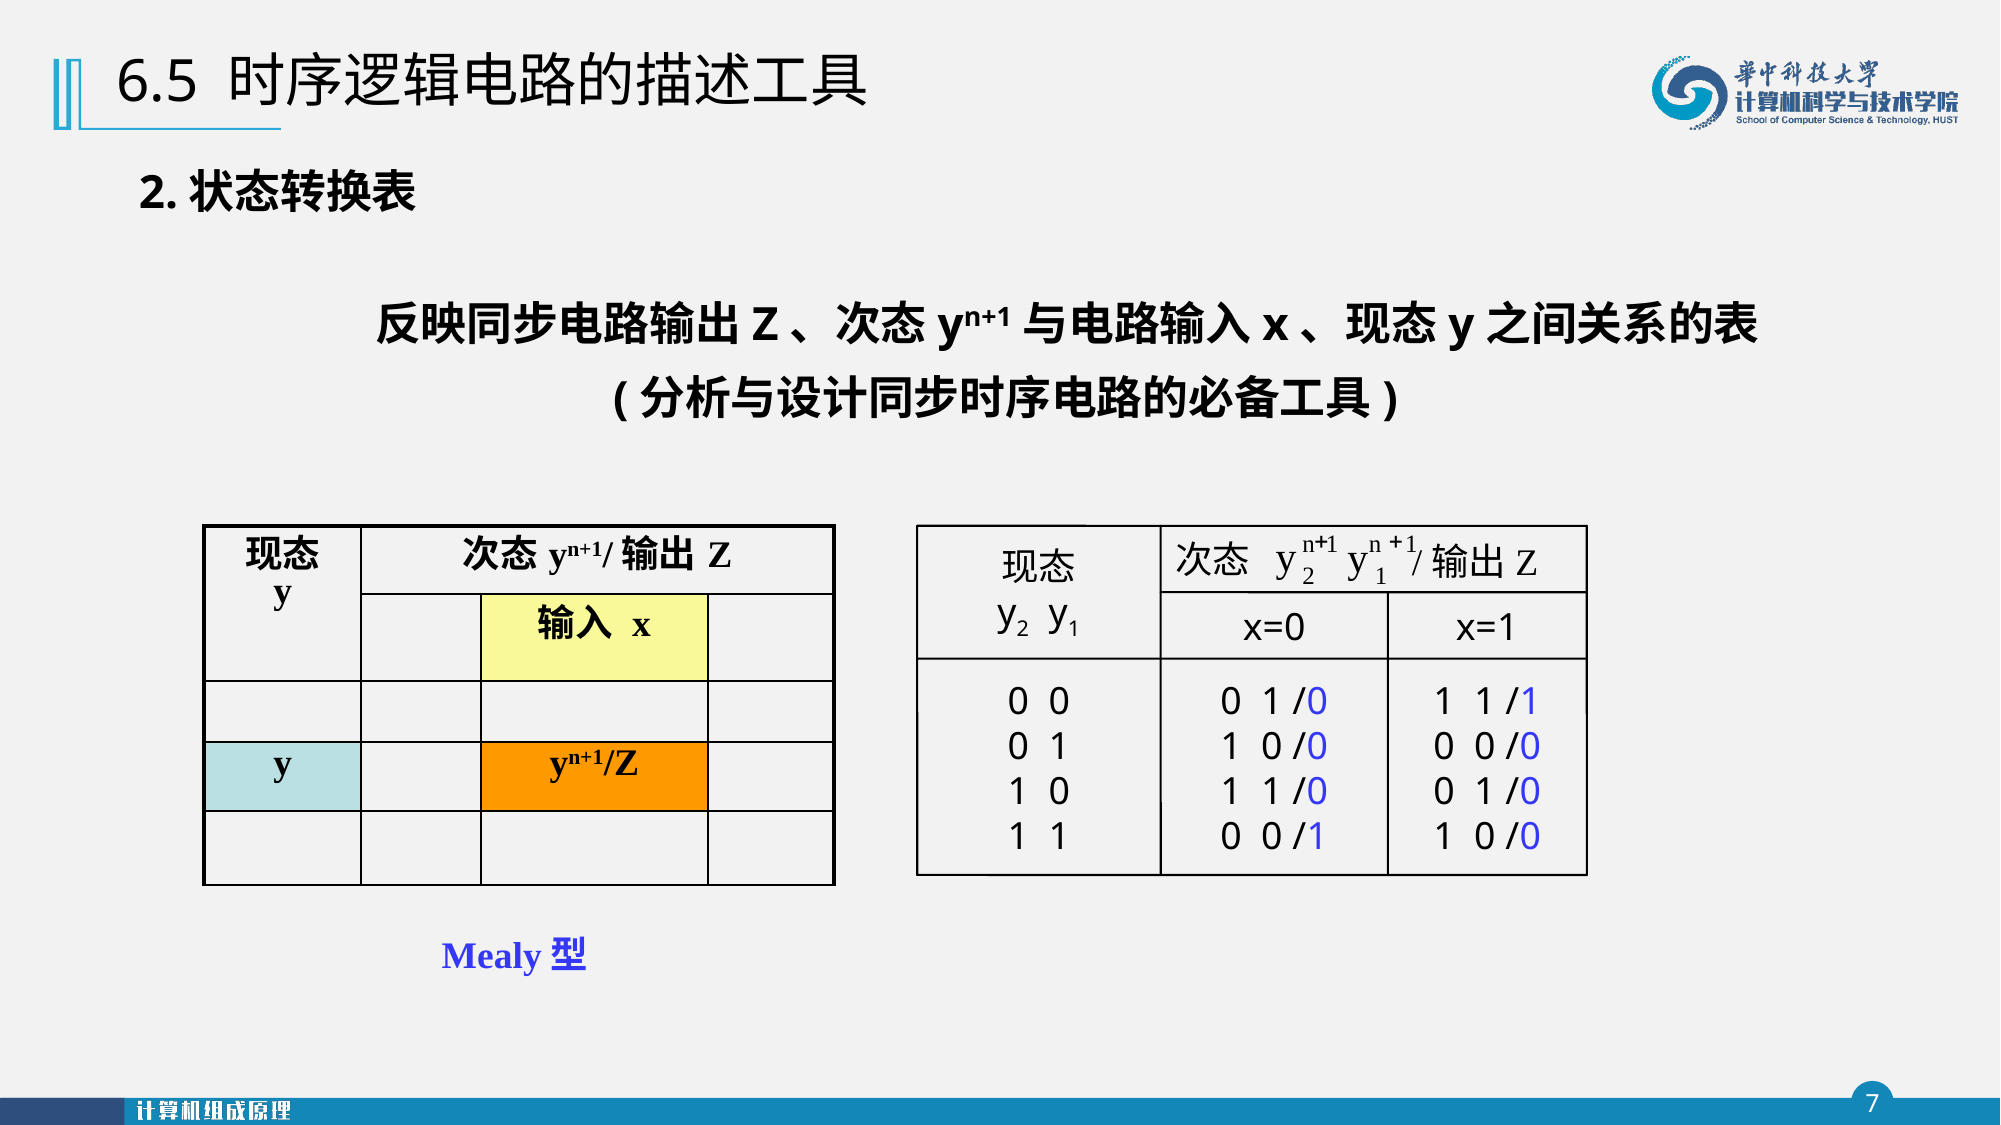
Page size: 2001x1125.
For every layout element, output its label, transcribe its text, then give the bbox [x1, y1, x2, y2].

table_cell 输入 x [482, 595, 707, 680]
table_cell [709, 682, 832, 741]
table_cell [709, 595, 832, 680]
table_cell [482, 682, 707, 741]
table_header 现态 y [206, 528, 360, 680]
table_cell [362, 812, 480, 884]
table_cell [362, 595, 480, 680]
table_cell [362, 682, 480, 741]
table_cell yn+1/Z [482, 743, 707, 810]
table_header 次态yn+1/输出Z [362, 528, 832, 593]
text_box 6.5 时序逻辑电路的描述工具 [101, 31, 1306, 134]
table_cell y [206, 743, 360, 810]
table_cell [206, 812, 360, 884]
text_box 2.状态转换表 [123, 141, 647, 226]
table_cell [482, 812, 707, 884]
table_cell Mealy型 [204, 886, 834, 981]
picture [1652, 56, 1678, 81]
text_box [917, 525, 1587, 875]
table_cell [709, 812, 832, 884]
text_box 反映同步电路输出Z、次态yn+1与电路输入x、现态y之间关系的表 (分析与设计同步时序电路的必备工具) [118, 267, 1894, 446]
table_cell [362, 743, 480, 810]
table_cell [206, 682, 360, 741]
picture [1652, 56, 1958, 130]
table_cell [709, 743, 832, 810]
